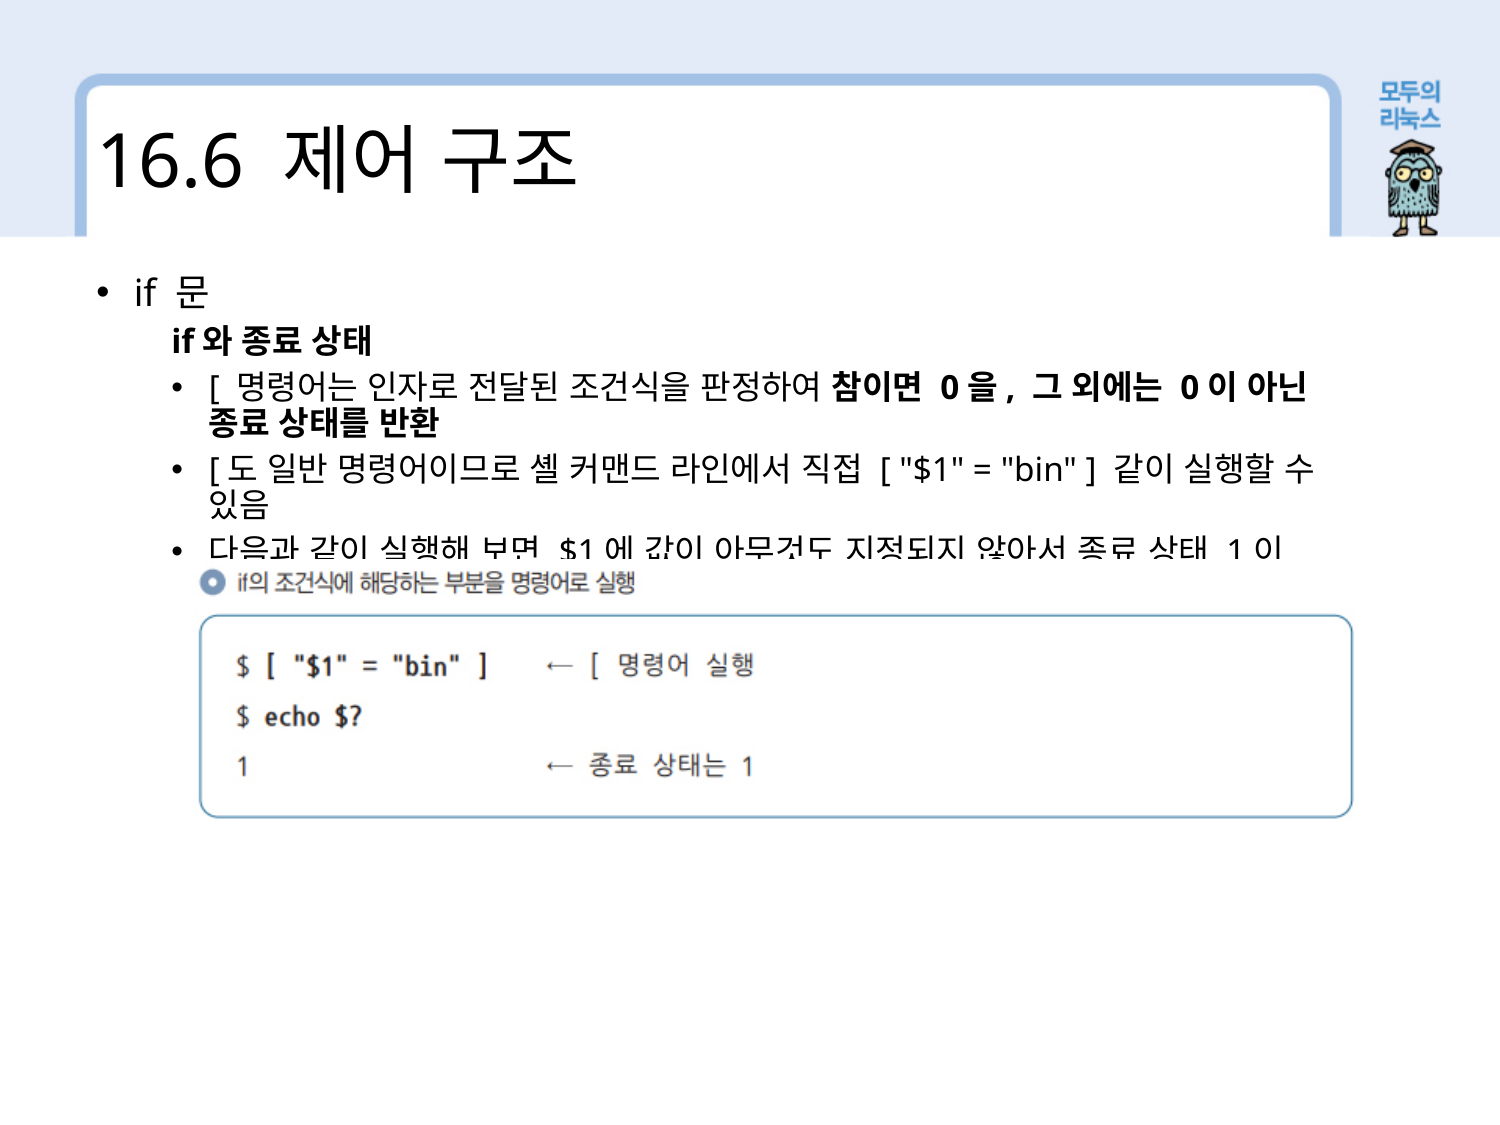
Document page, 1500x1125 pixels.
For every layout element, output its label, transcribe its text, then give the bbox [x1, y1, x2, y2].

text_box if 문 if와 종료 상태 [ 명령어는 인자로 전달된 조건식을 판정하여 참이면 0을, 그 외에는 0이 아닌 종료 상태를 반환 [도 일반 명령어이므로 셸 커맨드 라인에서 직접 [ "$1" = "bin" ] 같이 실행할 수 있음 다음과 같이 실행해 보면 $1에 값이 아무것도 지정되지 않아서 종료 상태 1이 출력 [81, 266, 1335, 1024]
text_box 16.6 제어 구조 [81, 115, 1335, 221]
picture [0, 0, 1500, 1125]
